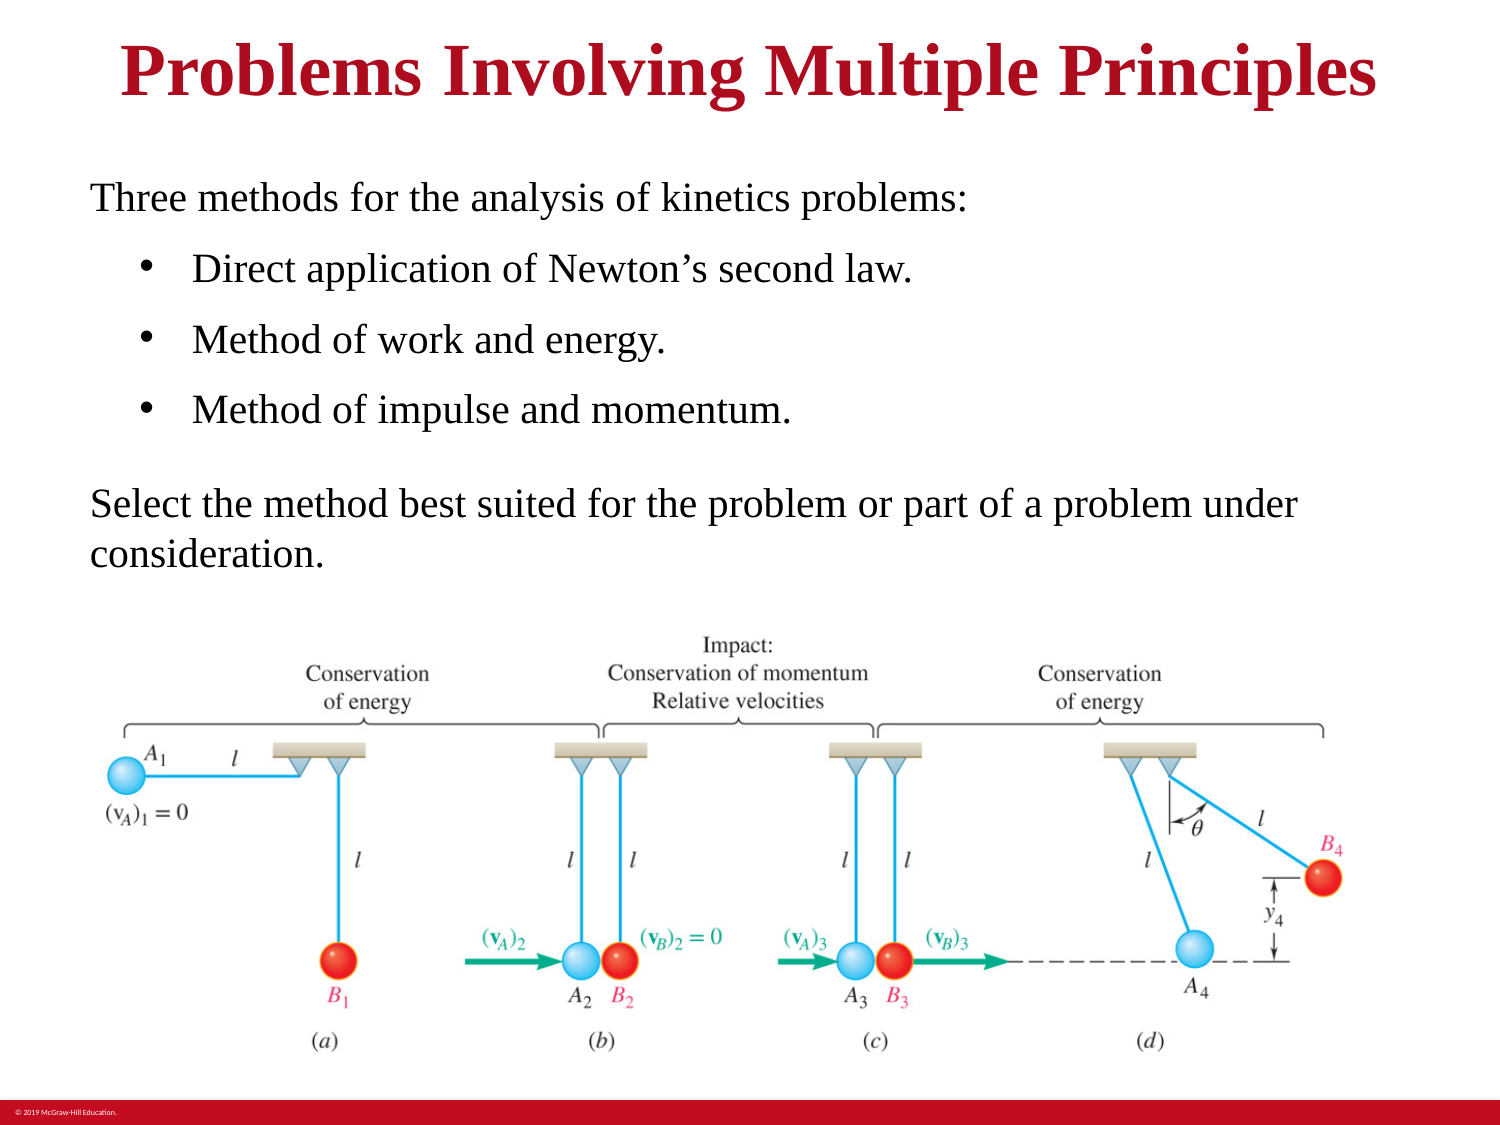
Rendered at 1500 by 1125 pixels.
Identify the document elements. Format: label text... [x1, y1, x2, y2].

list Select the method best suited for the problem or part of a problem under consideration. [75, 468, 1425, 575]
picture [104, 624, 1345, 1054]
title Problems Involving Multiple Principles [75, 12, 1425, 113]
list Three methods for the analysis of kinetics problems: Direct application of Newton’s second law. Method of work and energy. Method of impulse and momentum. [75, 162, 1425, 450]
